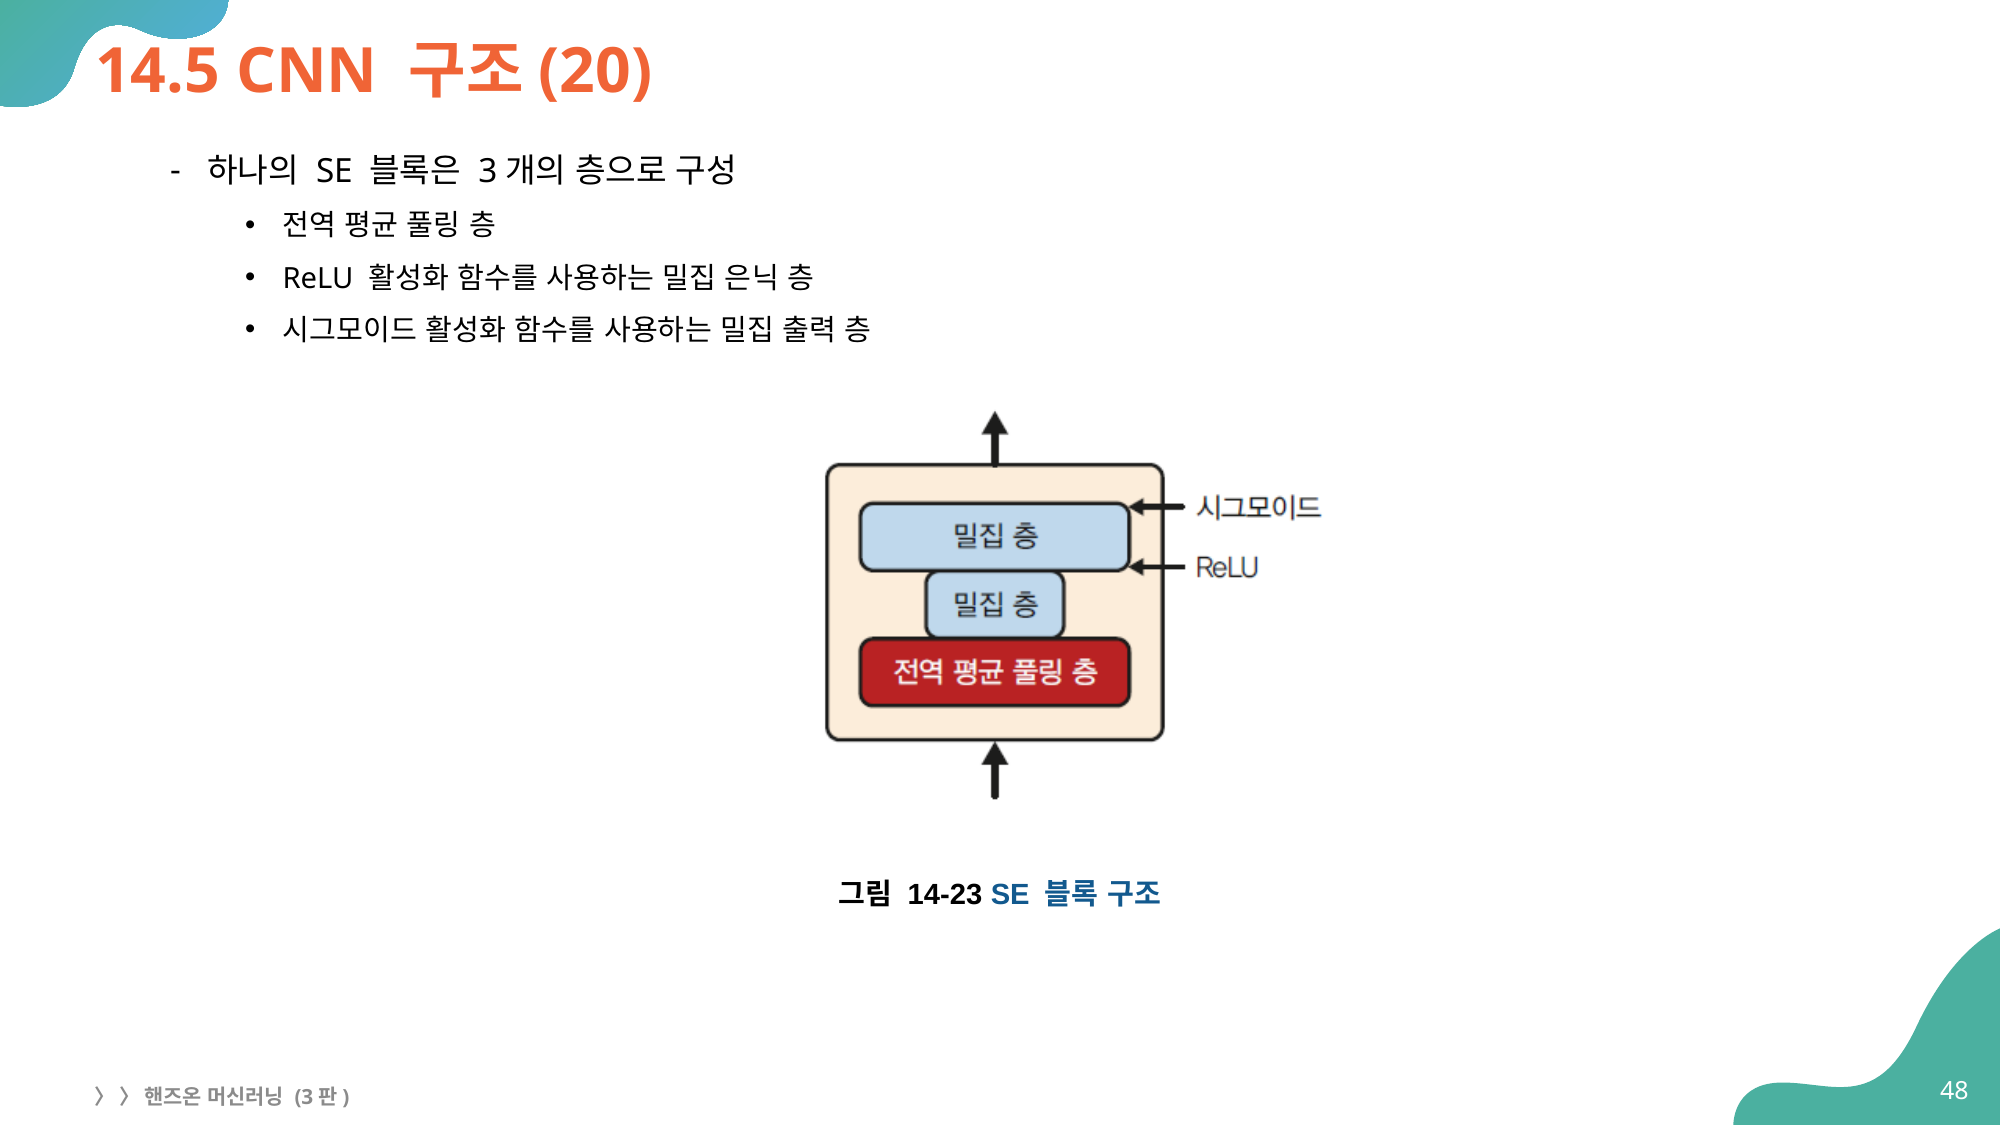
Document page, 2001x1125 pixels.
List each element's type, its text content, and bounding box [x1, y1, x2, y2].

slide_number 48 [1917, 1061, 1984, 1122]
list 하나의 SE 블록은 3개의 층으로 구성 전역 평균 풀링 층 ReLU 활성화 함수를 사용하는 밀집 은닉 층 시그모이드 활성화 함수를 사용하는 밀집 출력 층 [79, 133, 1892, 1035]
title 14.5 CNN 구조(20) [79, 17, 1931, 128]
text_box 그림 14-23 SE 블록 구조 [498, 868, 1501, 918]
footer 〉 〉 핸즈온 머신러닝 (3판) [79, 1078, 755, 1114]
picture [741, 395, 1381, 812]
